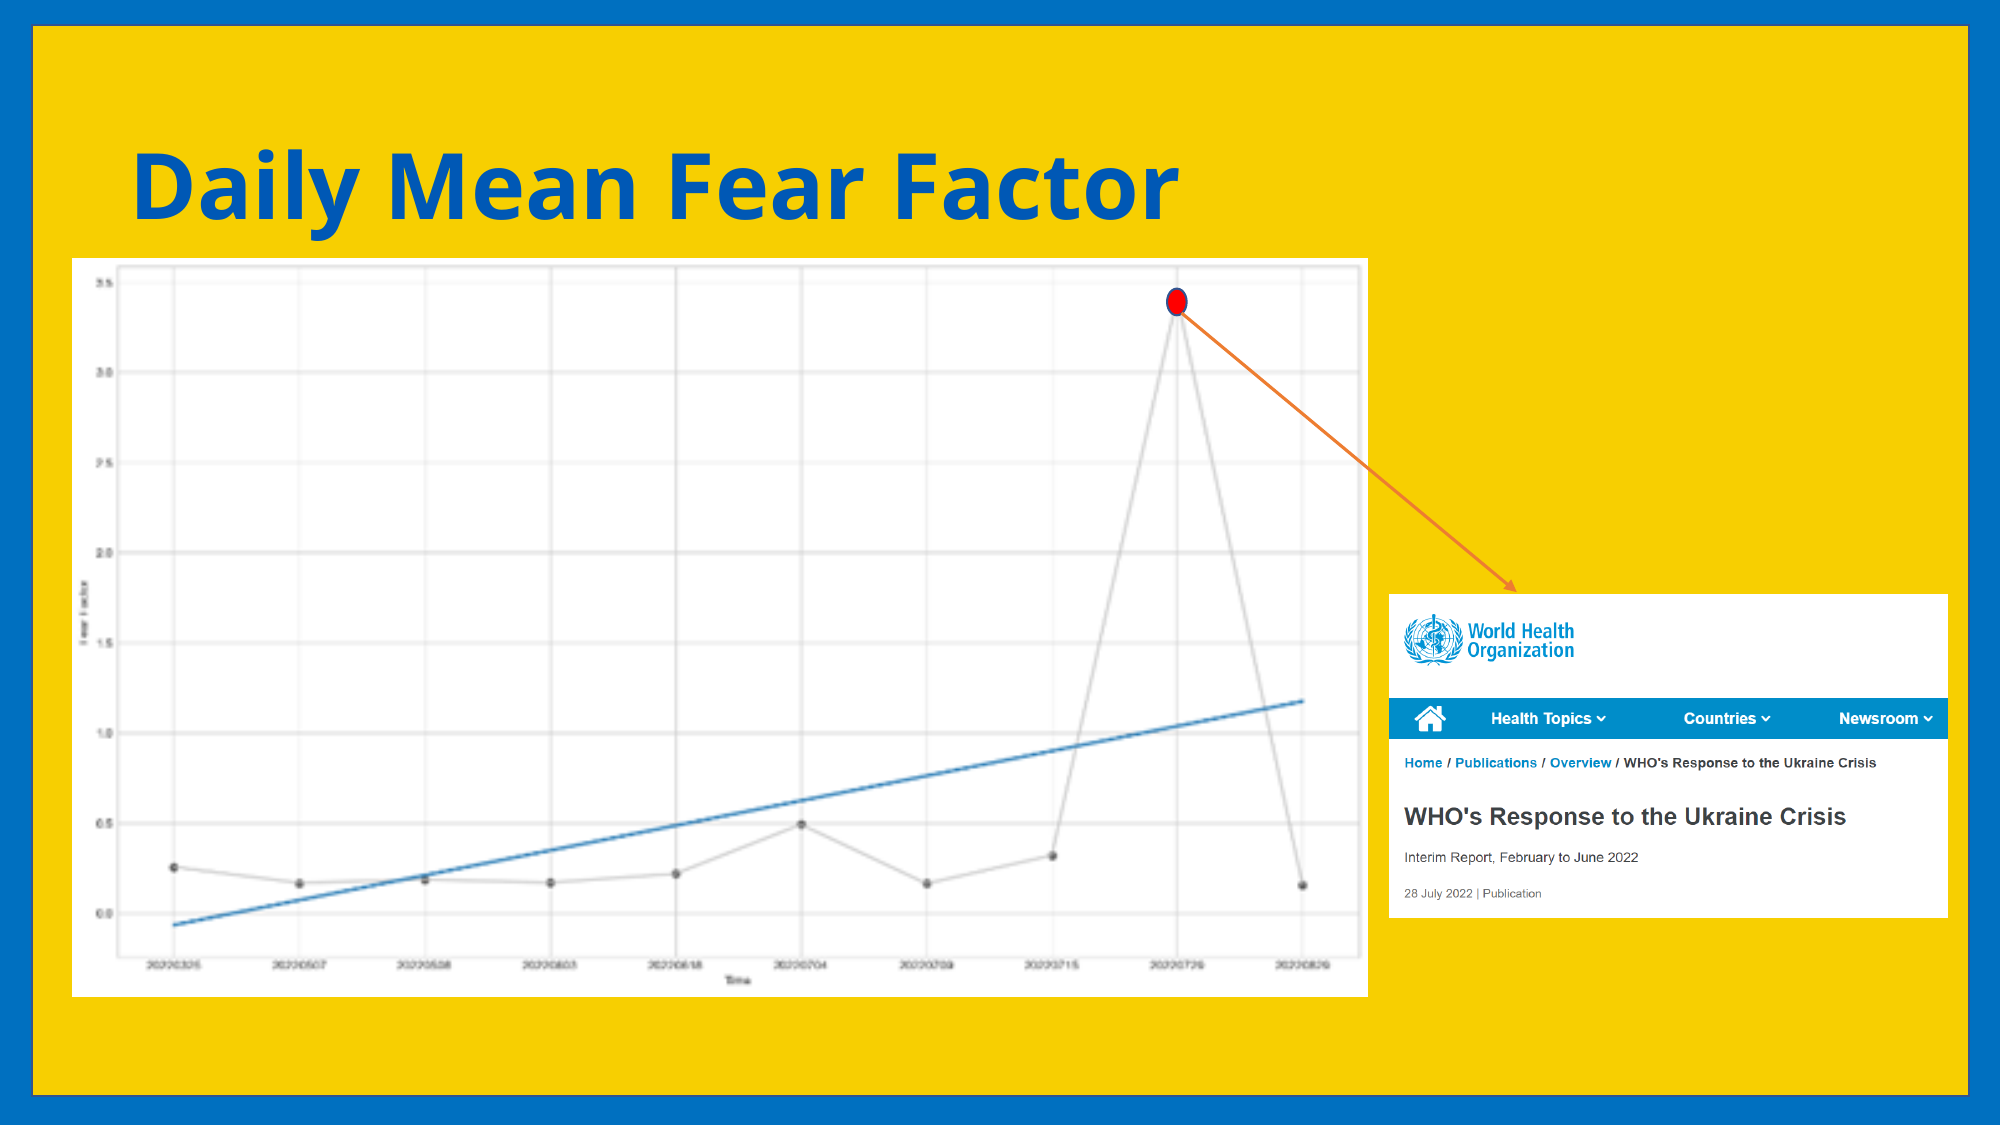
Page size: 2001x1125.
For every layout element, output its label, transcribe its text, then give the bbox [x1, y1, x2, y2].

picture [1841, 713, 1858, 723]
picture [1737, 716, 1755, 723]
picture [1860, 716, 1876, 723]
picture [1531, 713, 1537, 723]
picture [1562, 716, 1569, 726]
picture [1544, 713, 1552, 723]
picture [1389, 740, 1948, 918]
picture [1725, 714, 1733, 723]
picture [1552, 716, 1559, 723]
picture [1716, 716, 1722, 723]
picture [72, 258, 1368, 997]
text_box [31, 24, 1970, 1097]
picture [1493, 713, 1510, 723]
picture [1389, 594, 1948, 697]
picture [1687, 716, 1713, 723]
picture [1893, 716, 1908, 723]
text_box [1181, 313, 1517, 593]
title Daily Mean Fear Factor [114, 78, 1735, 301]
picture [1572, 716, 1582, 723]
picture [1512, 716, 1518, 723]
picture [1521, 713, 1528, 723]
picture [1416, 707, 1445, 731]
